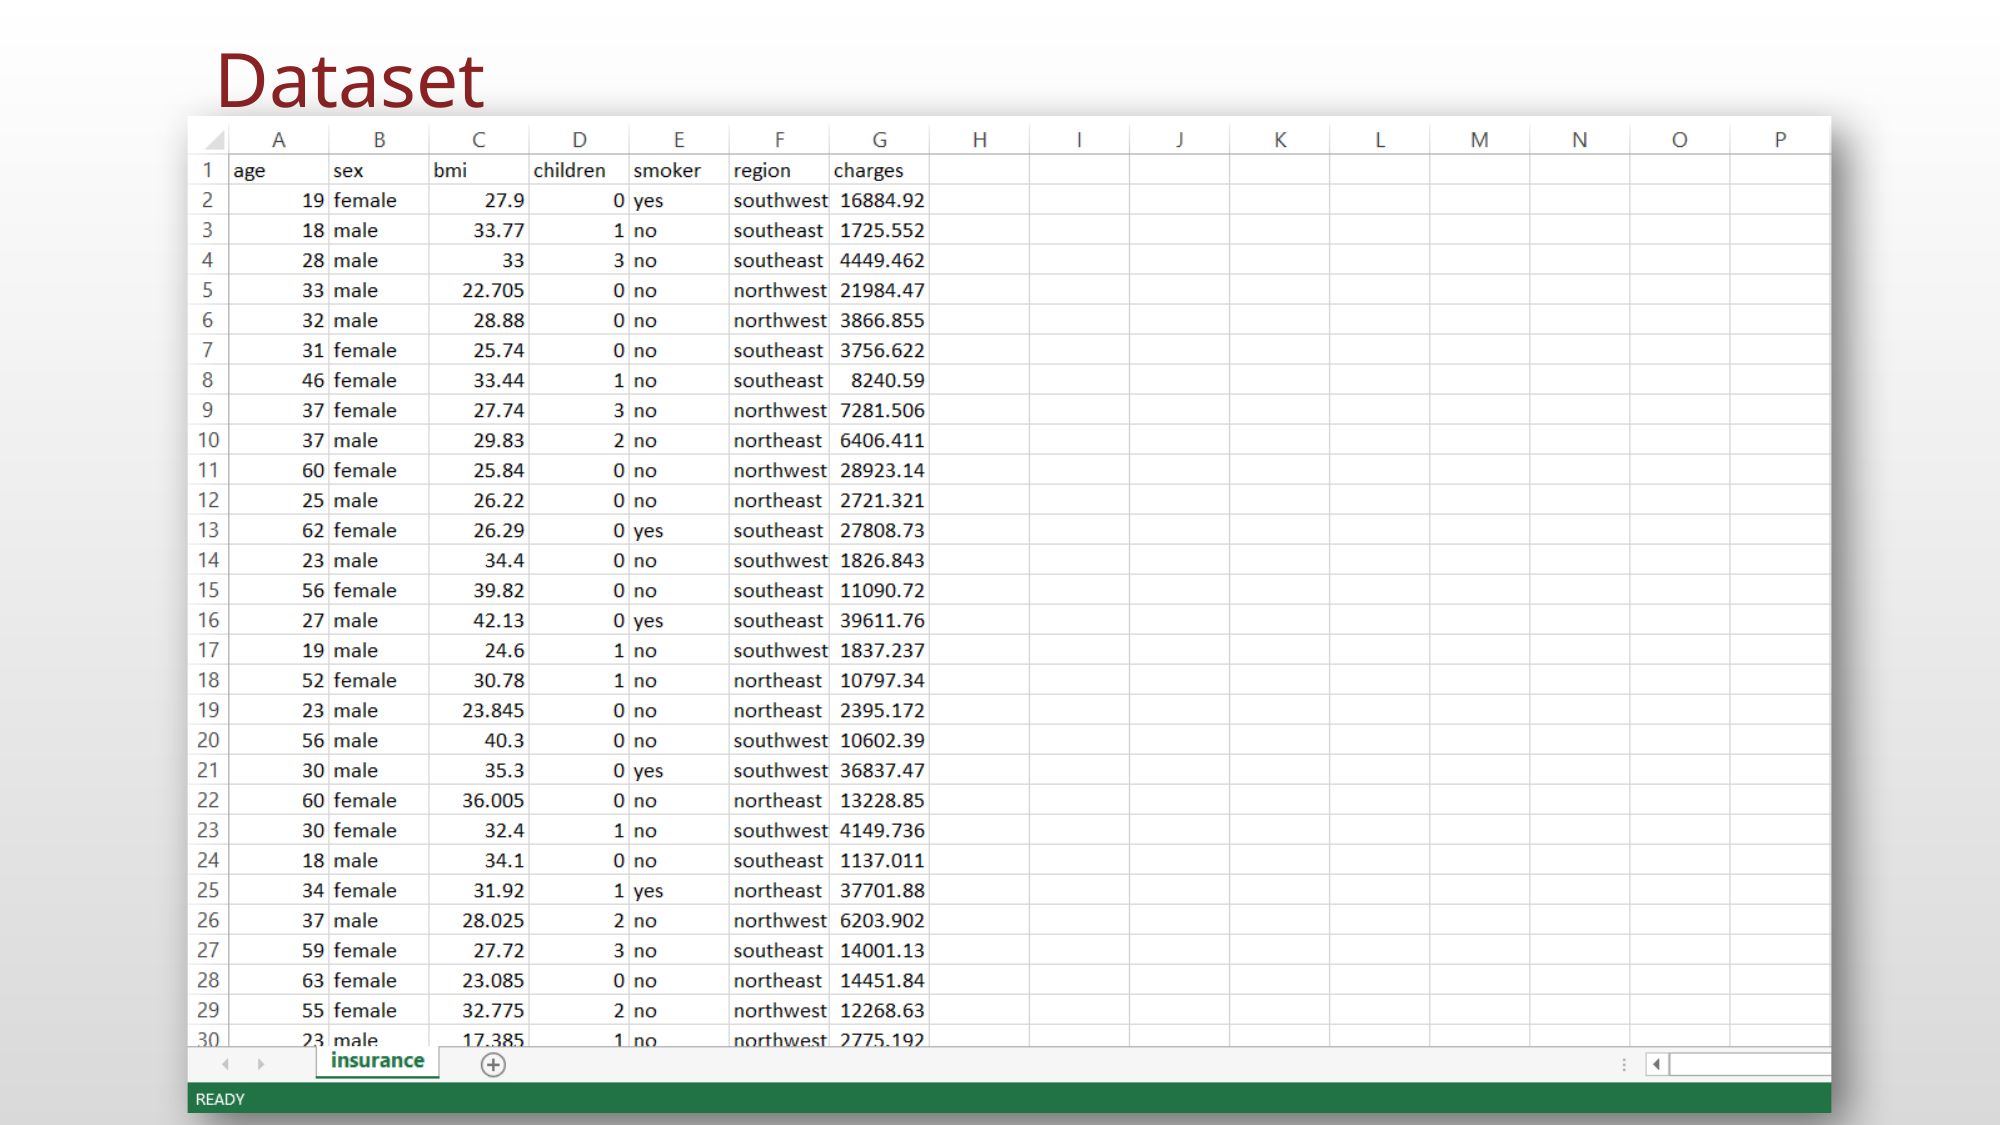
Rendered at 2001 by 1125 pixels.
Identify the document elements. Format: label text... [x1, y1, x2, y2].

text_box Dataset [199, 24, 575, 107]
picture [187, 116, 1832, 1113]
